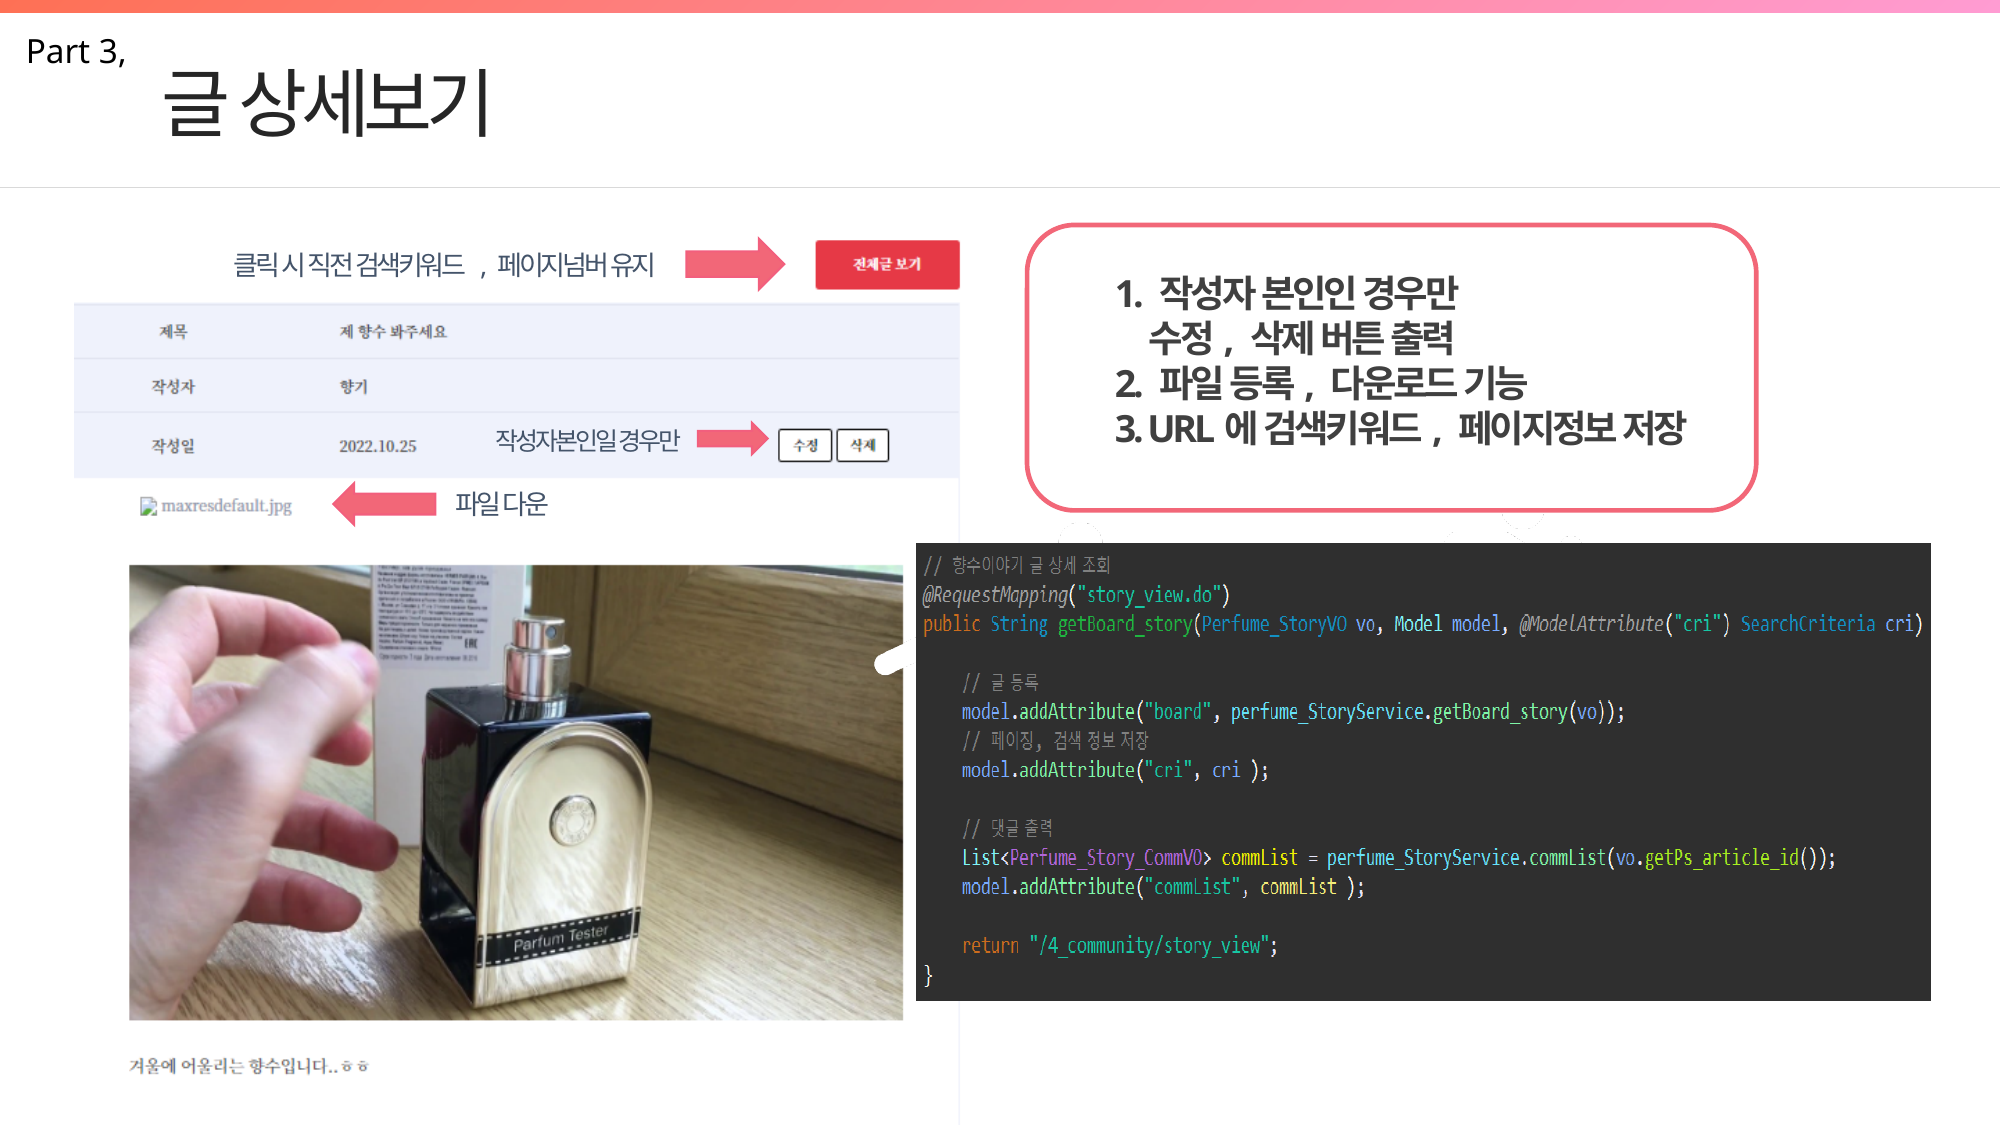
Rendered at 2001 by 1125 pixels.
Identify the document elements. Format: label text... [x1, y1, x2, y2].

text_box 글 상세보기 [146, 48, 511, 154]
picture [74, 239, 1931, 1125]
text_box [1025, 223, 1758, 512]
text_box Part 3, [10, 22, 151, 78]
text_box 1. 작성자 본인인 경우만 수정, 삭제 버튼 출력 2. 파일 등록, 다운로드 기능 3. URL에 검색키워드, 페이지정보 저장 [1100, 262, 1757, 458]
text_box [0, 0, 2000, 13]
